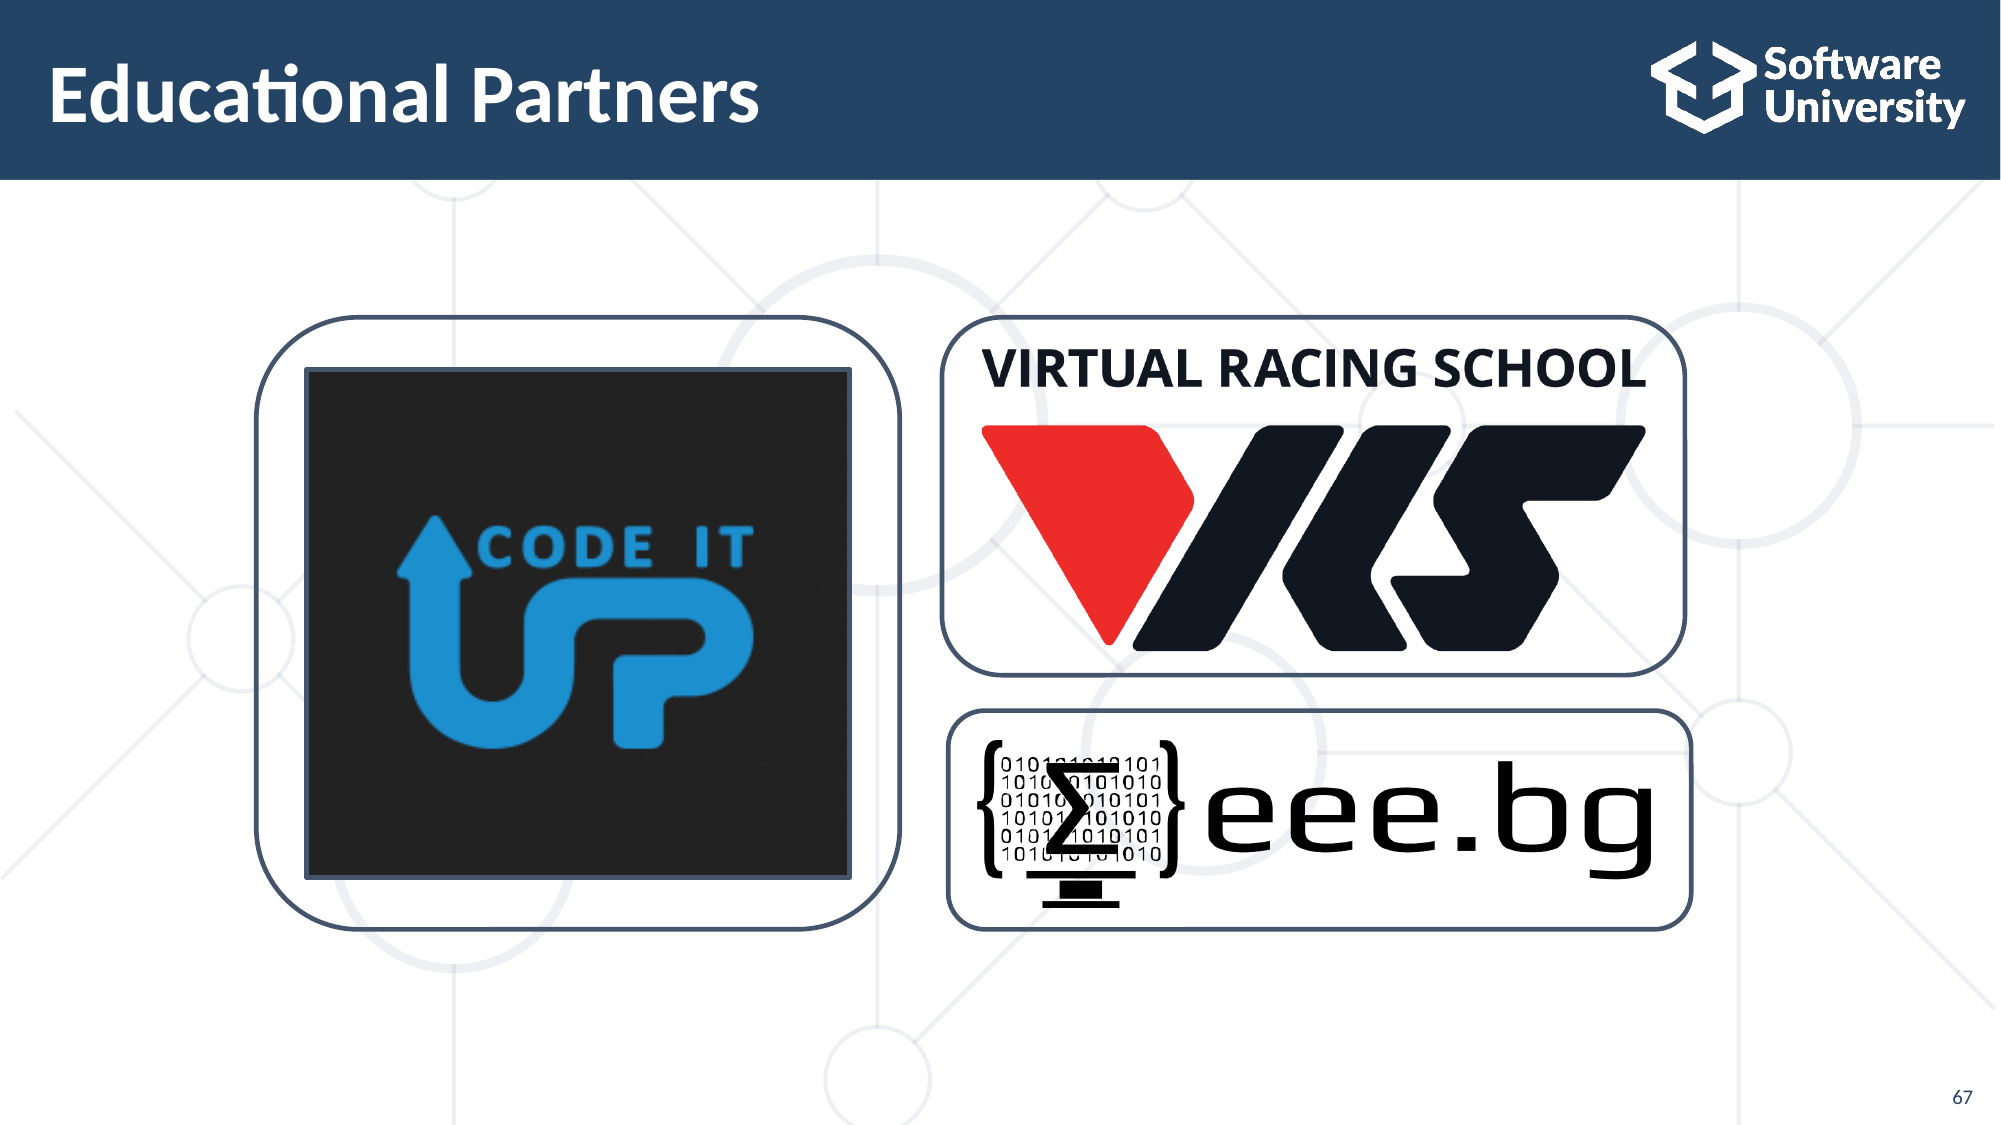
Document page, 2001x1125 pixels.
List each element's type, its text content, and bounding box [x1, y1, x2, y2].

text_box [941, 171, 1686, 828]
slide_number 67 [1927, 1067, 1989, 1117]
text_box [255, 317, 901, 930]
title Educational Partners [31, 16, 1625, 162]
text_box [947, 710, 1692, 930]
picture [1651, 41, 1966, 134]
